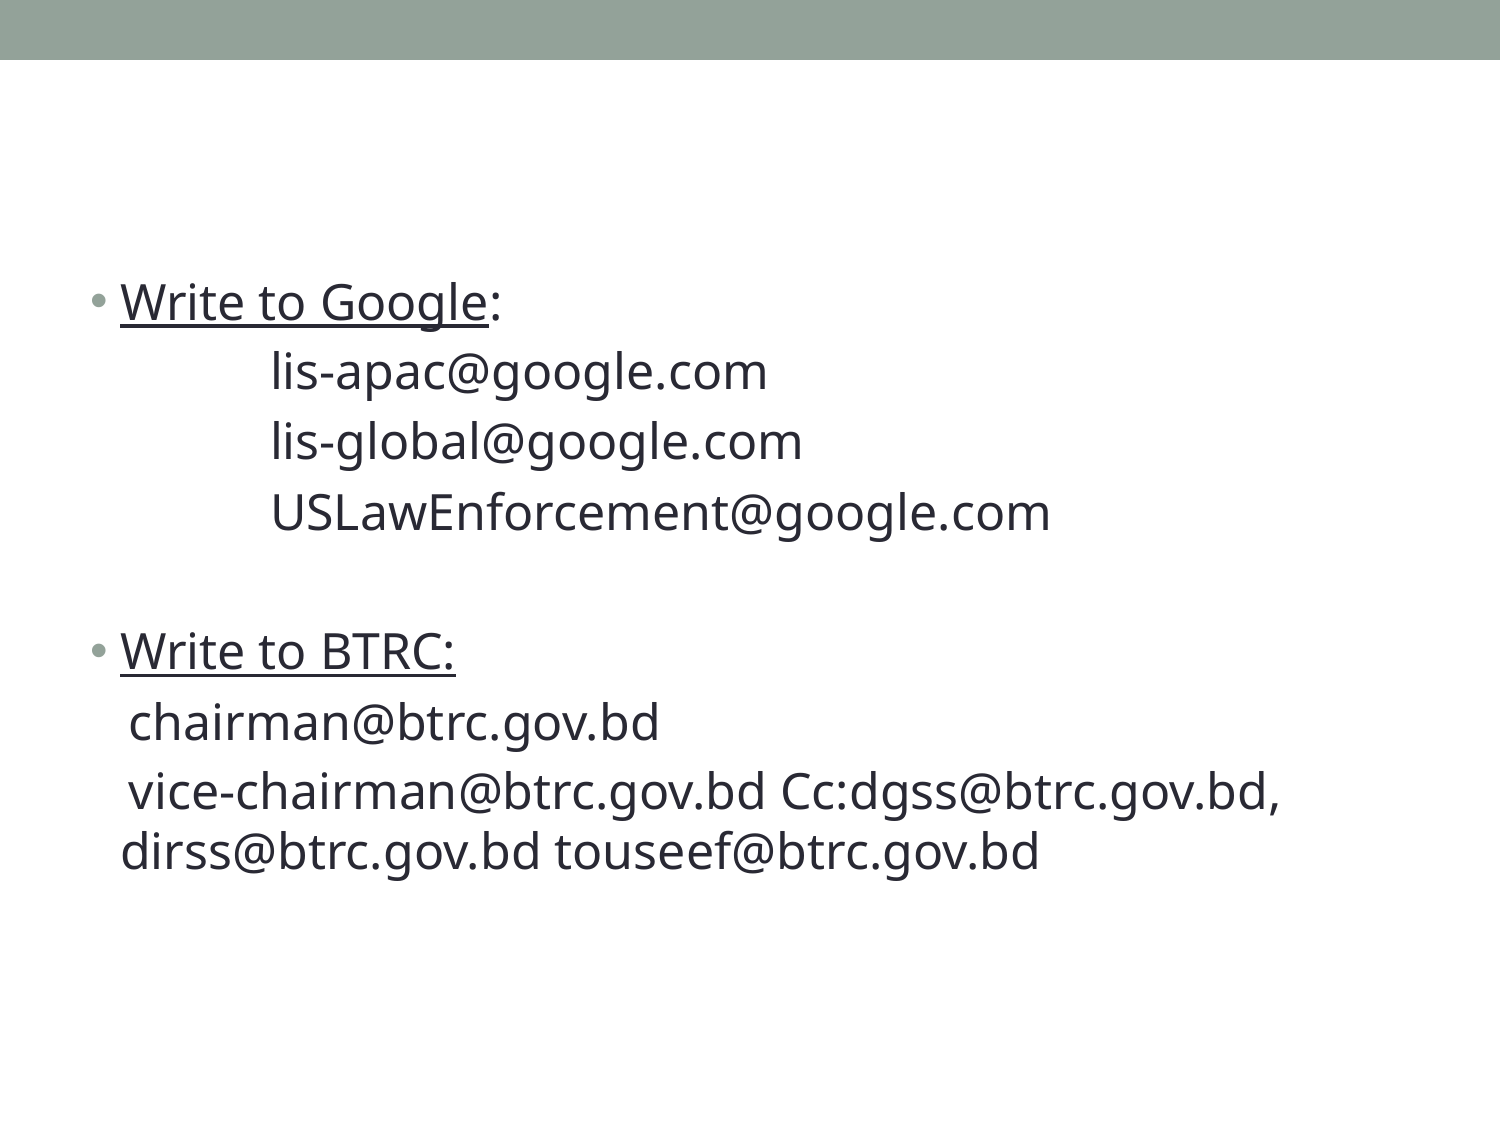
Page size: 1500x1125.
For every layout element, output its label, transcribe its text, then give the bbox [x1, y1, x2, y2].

list Write to Google: lis-apac@google.com lis-global@google.com USLawEnforcement@google.com Write to BTRC: chairman@btrc.gov.bd vice-chairman@btrc.gov.bd Cc:dgss@btrc.gov.bd, dirss@btrc.gov.bd touseef@btrc.gov.bd [75, 262, 1463, 1005]
